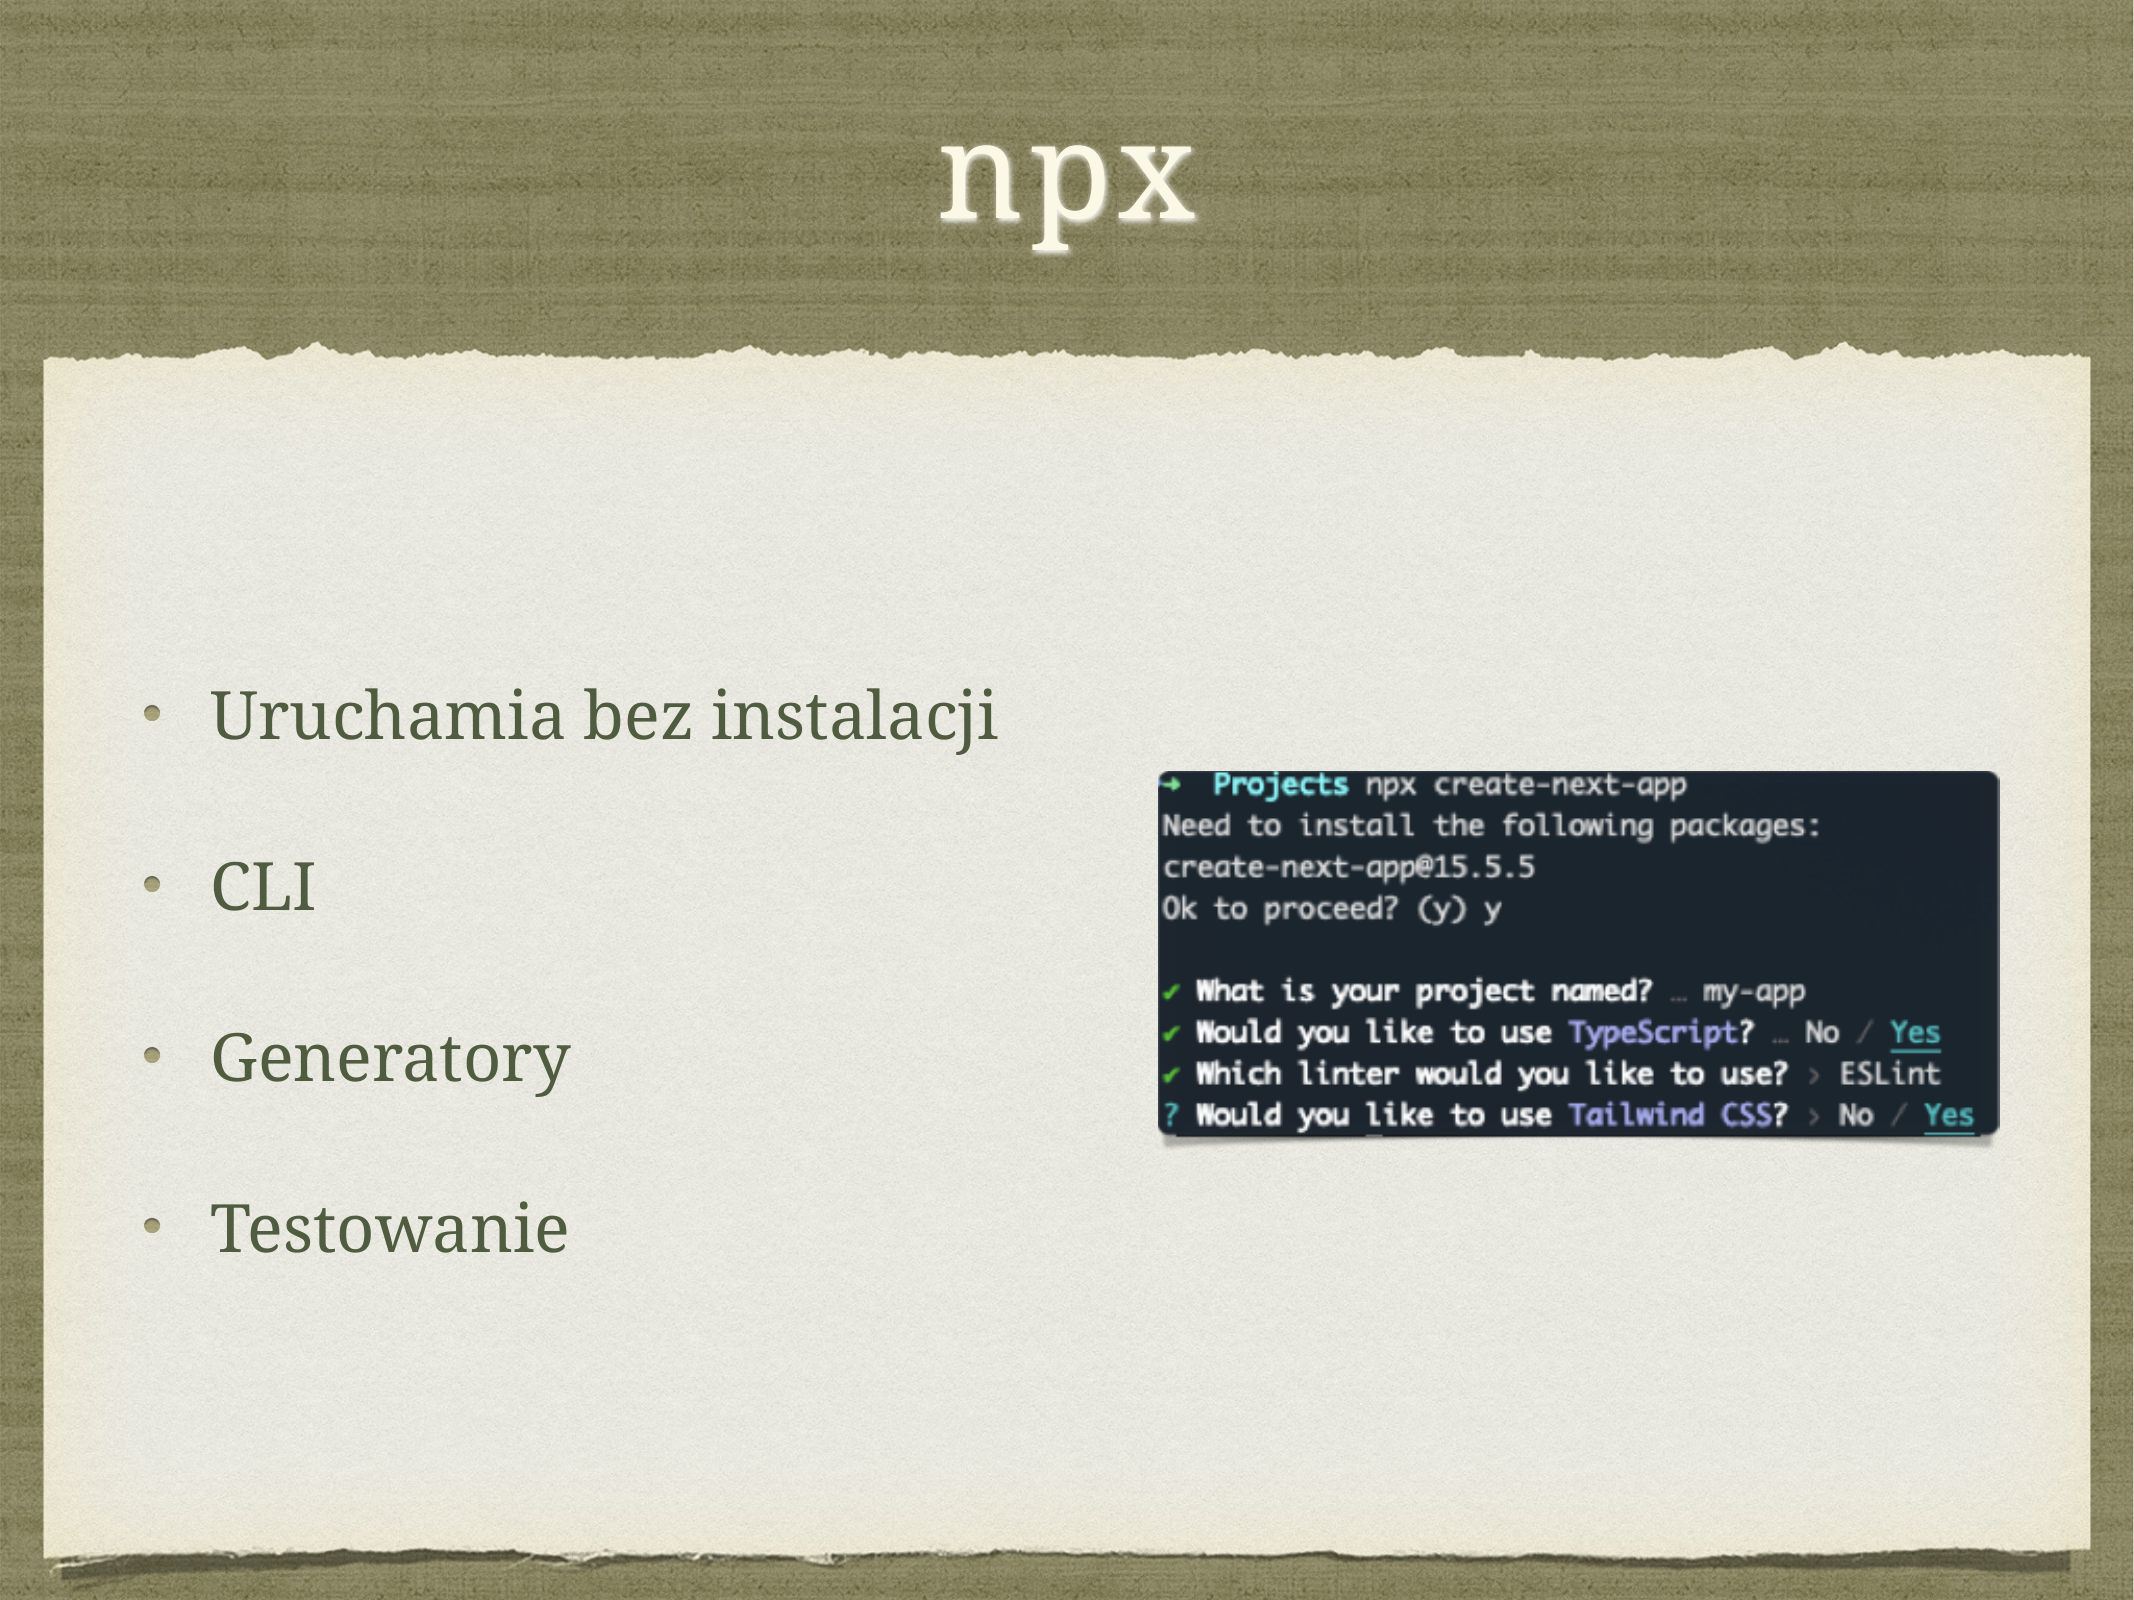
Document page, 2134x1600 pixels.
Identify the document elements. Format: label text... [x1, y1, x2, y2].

title npx [134, 7, 1999, 343]
list Uruchamia bez instalacji CLI Generatory Testowanie [134, 453, 1026, 1470]
picture [0, 0, 2134, 1600]
